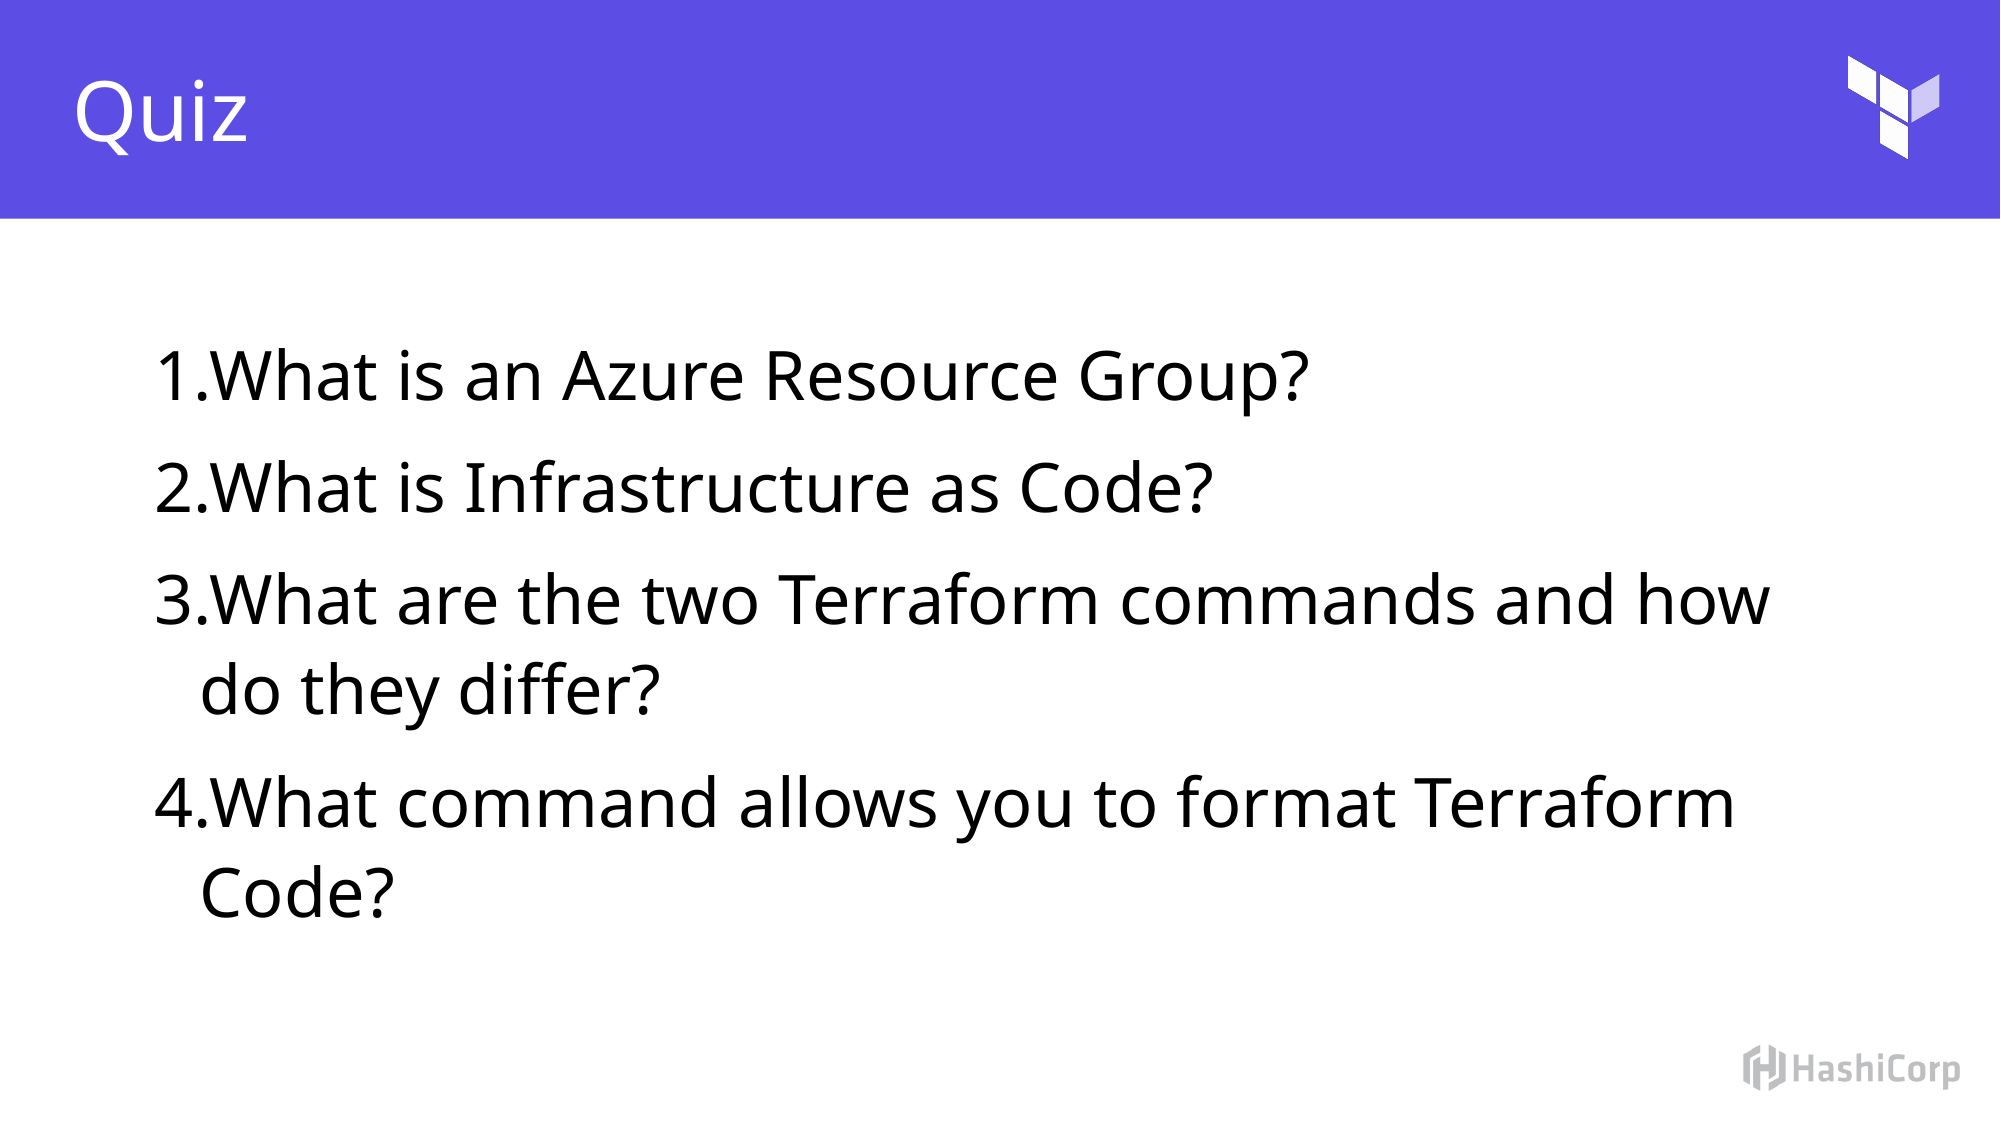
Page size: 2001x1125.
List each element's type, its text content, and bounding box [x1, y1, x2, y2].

list What is an Azure Resource Group? What is Infrastructure as Code? What are the two Terraform commands and how do they differ? What command allows you to format Terraform Code? [145, 315, 1855, 942]
picture [1848, 55, 1940, 161]
title Quiz [63, 29, 1796, 187]
